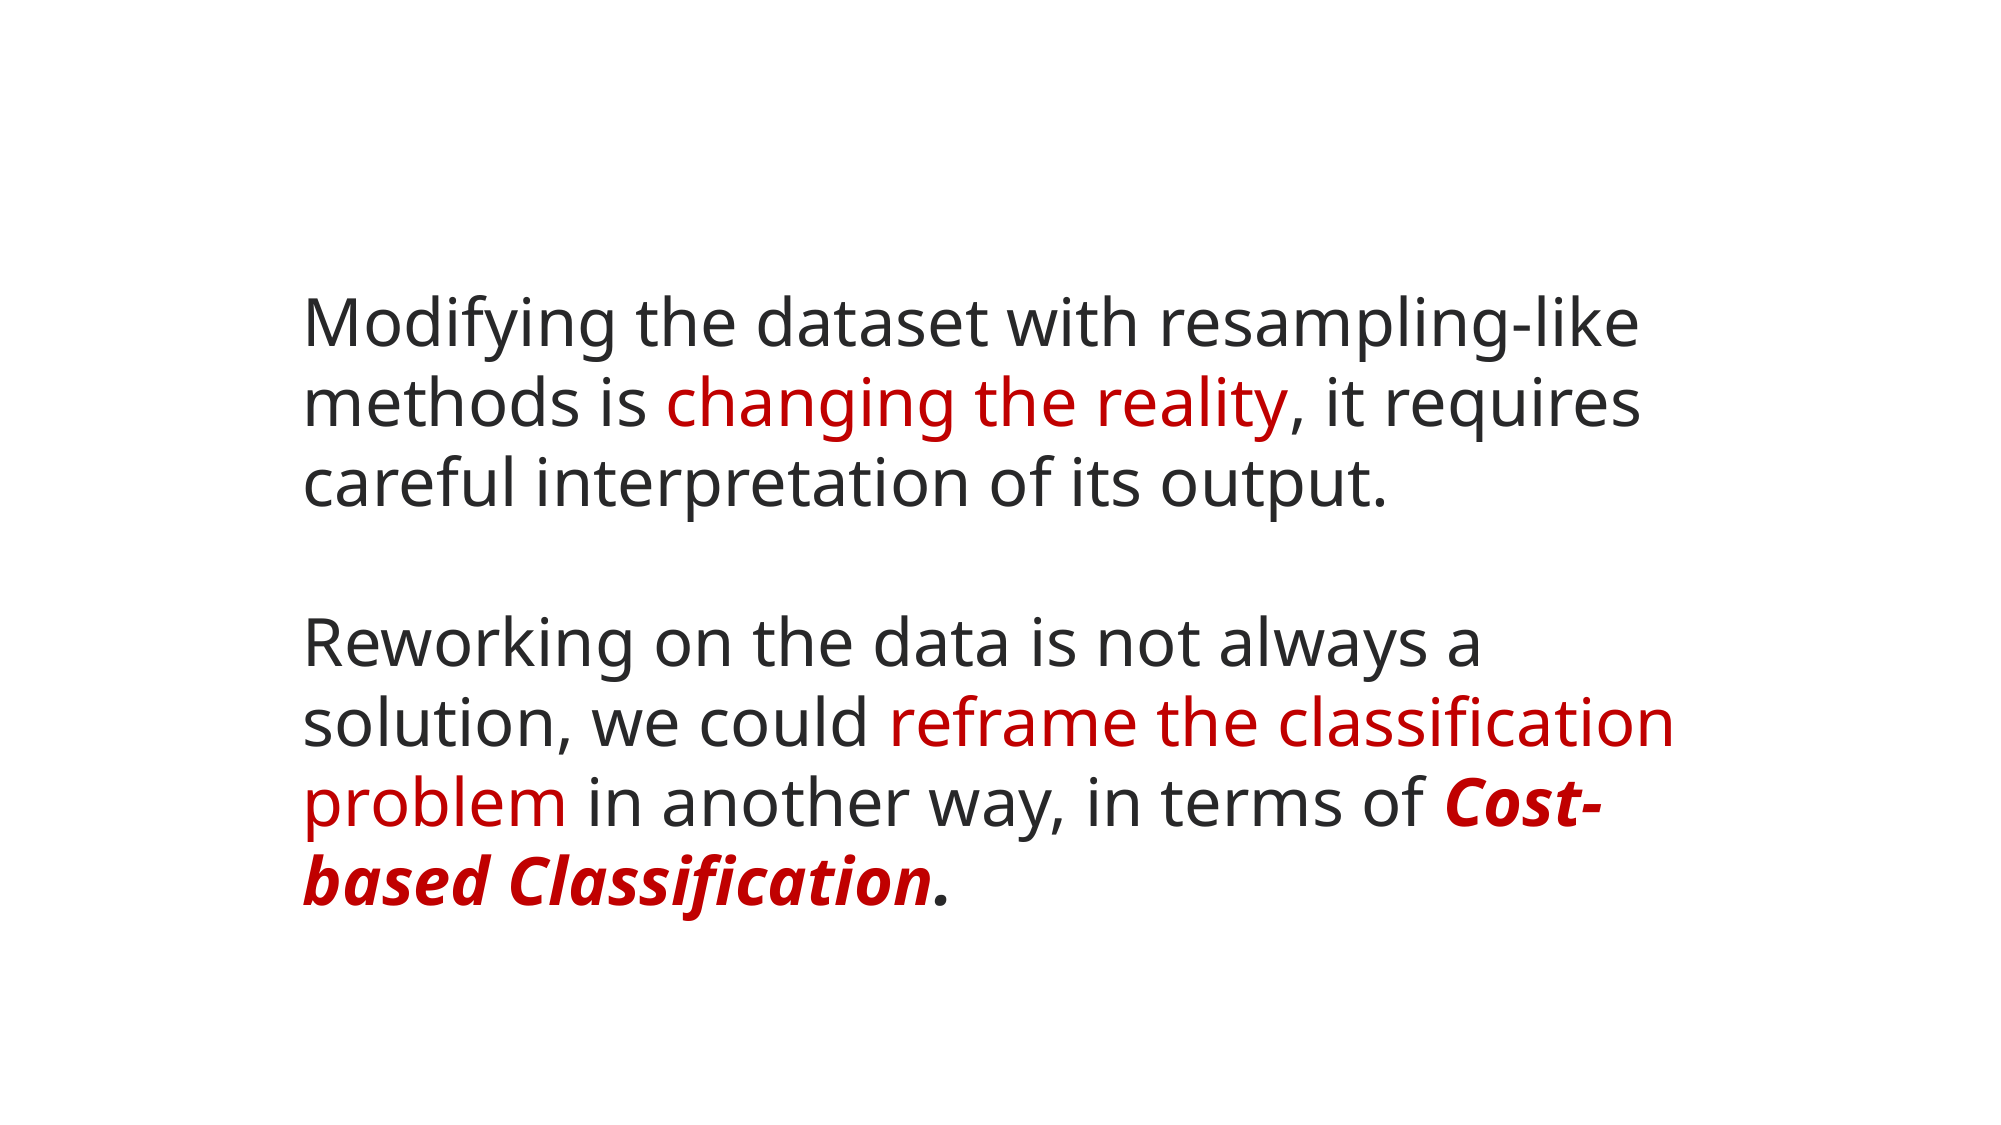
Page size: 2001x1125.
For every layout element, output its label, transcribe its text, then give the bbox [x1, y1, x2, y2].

text_box Modifying the dataset with resampling-like methods is changing the reality, it requires careful interpretation of its output. Reworking on the data is not always a solution, we could reframe the classification problem in another way, in terms of Cost-based Classification. [288, 272, 1712, 927]
